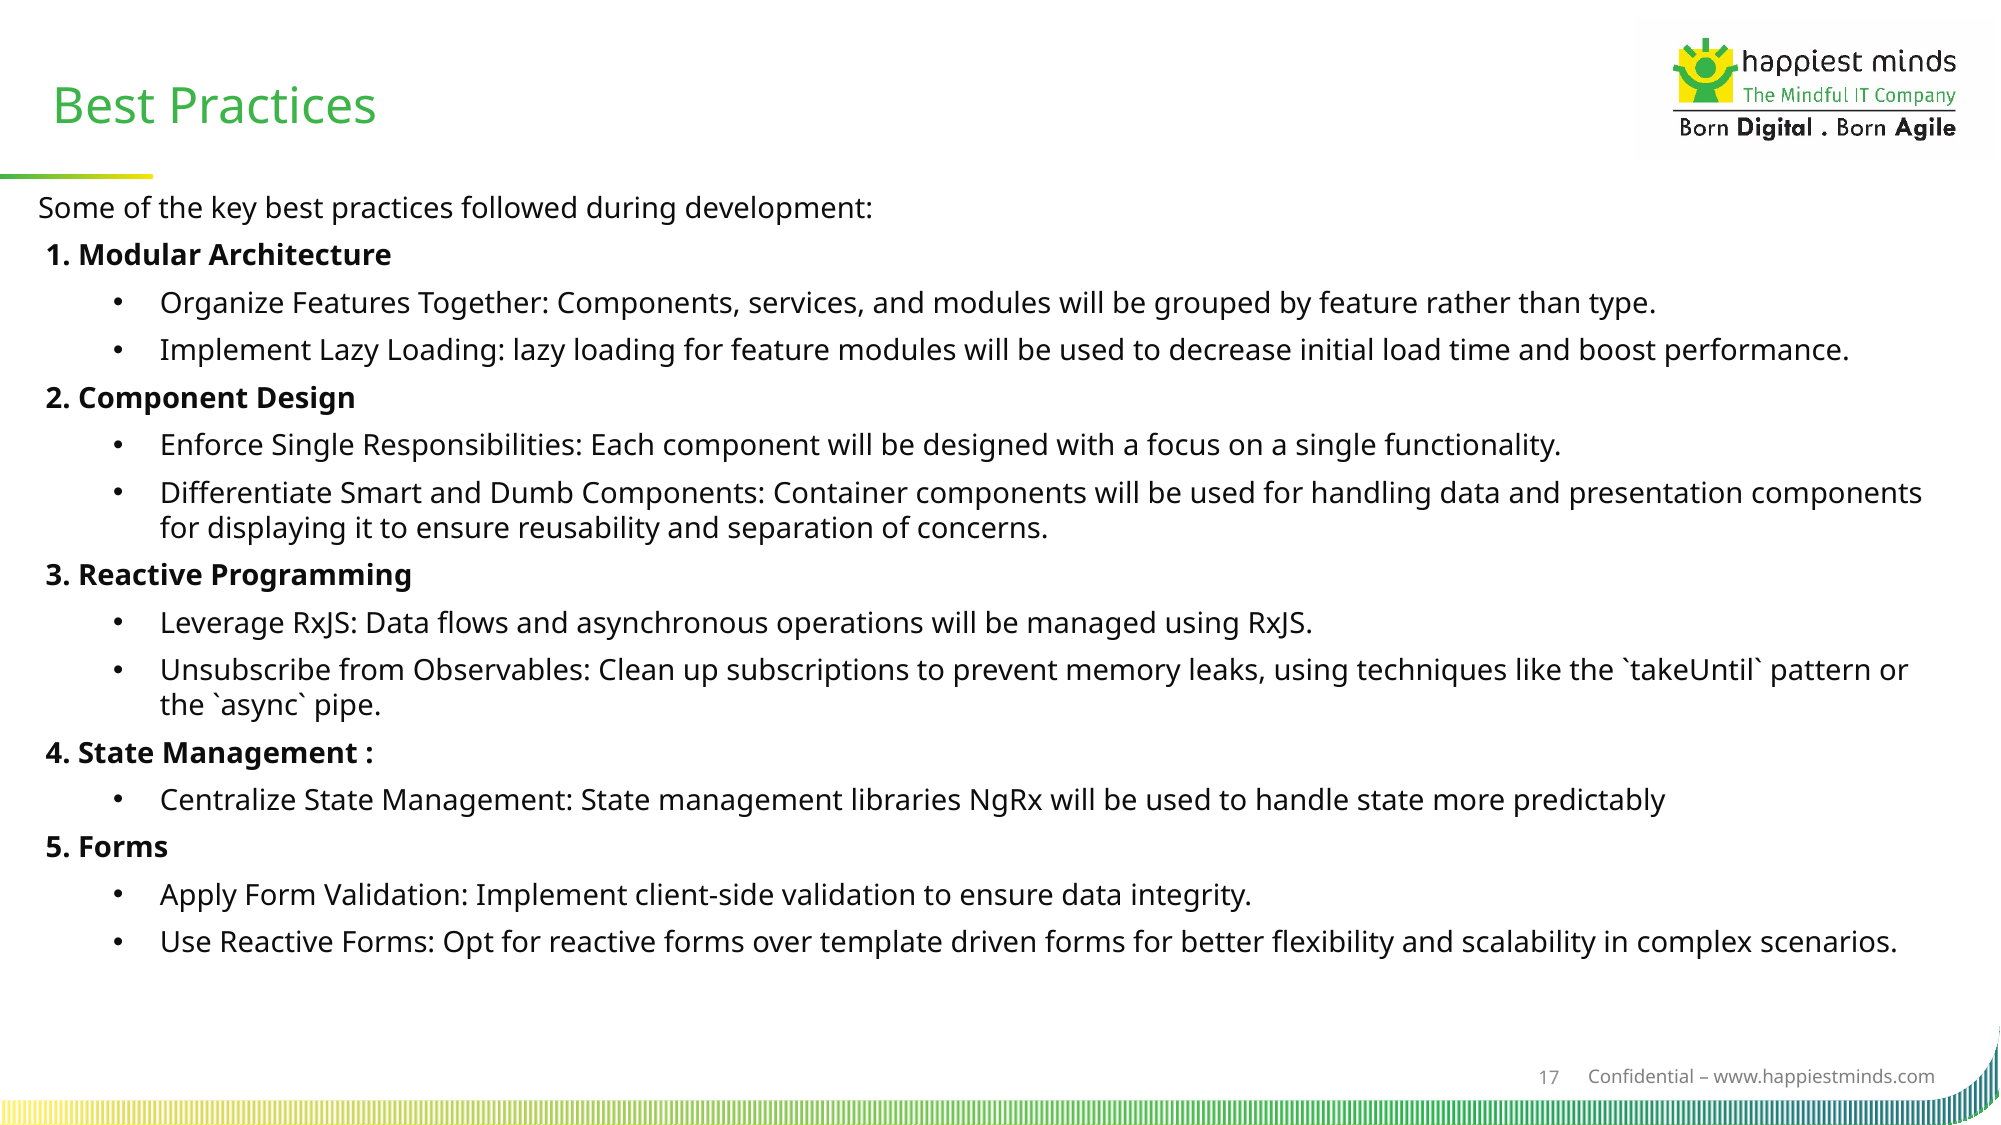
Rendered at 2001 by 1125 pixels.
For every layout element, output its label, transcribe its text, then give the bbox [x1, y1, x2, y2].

text_box Some of the key best practices followed during development: 1. Modular Architecture Organize Features Together: Components, services, and modules will be grouped by feature rather than type. Implement Lazy Loading: lazy loading for feature modules will be used to decrease initial load time and boost performance. 2. Component Design Enforce Single Responsibilities: Each component will be designed with a focus on a single functionality. Differentiate Smart and Dumb Components: Container components will be used for handling data and presentation components for displaying it to ensure reusability and separation of concerns. 3. Reactive Programming Leverage RxJS: Data flows and asynchronous operations will be managed using RxJS. Unsubscribe from Observables: Clean up subscriptions to prevent memory leaks, using techniques like the `takeUntil` pattern or the `async` pipe. 4. State Management : Centralize State Management: State management libraries NgRx will be used to handle state more predictably 5. Forms Apply Form Validation: Implement client-side validation to ensure data integrity. Use Reactive Forms: Opt for reactive forms over template driven forms for better flexibility and scalability in complex scenarios. [23, 181, 1965, 967]
picture [0, 985, 2000, 1125]
slide_number 17 [1124, 1048, 1575, 1109]
picture [1634, 18, 1994, 160]
list Best Practices [37, 26, 1638, 181]
